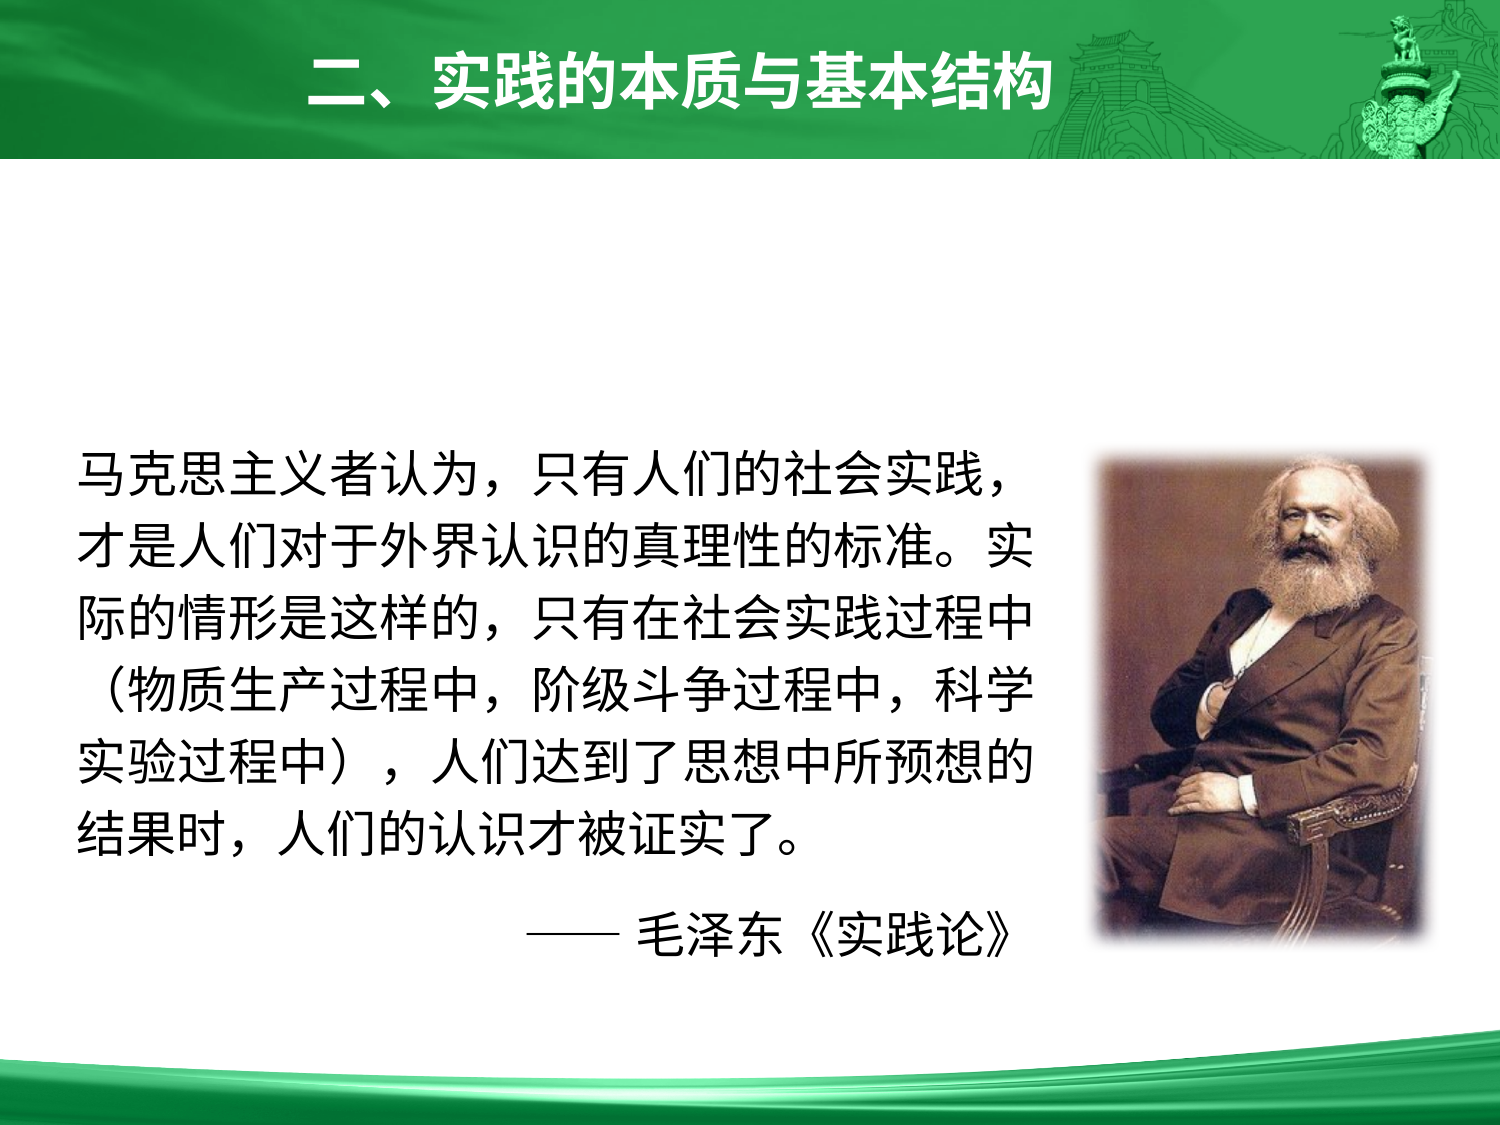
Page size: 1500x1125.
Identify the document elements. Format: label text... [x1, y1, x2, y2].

picture [0, 0, 1500, 159]
text_box 马克思主义者认为，只有人们的社会实践，才是人们对于外界认识的真理性的标准。实际的情形是这样的，只有在社会实践过程中（物质生产过程中，阶级斗争过程中，科学实验过程中），人们达到了思想中所预想的结果时，人们的认识才被证实了。 ——毛泽东《实践论》 [62, 423, 1051, 972]
picture [1081, 441, 1441, 954]
text_box 二、实践的本质与基本结构 [0, 34, 1362, 125]
picture [0, 1027, 1500, 1125]
